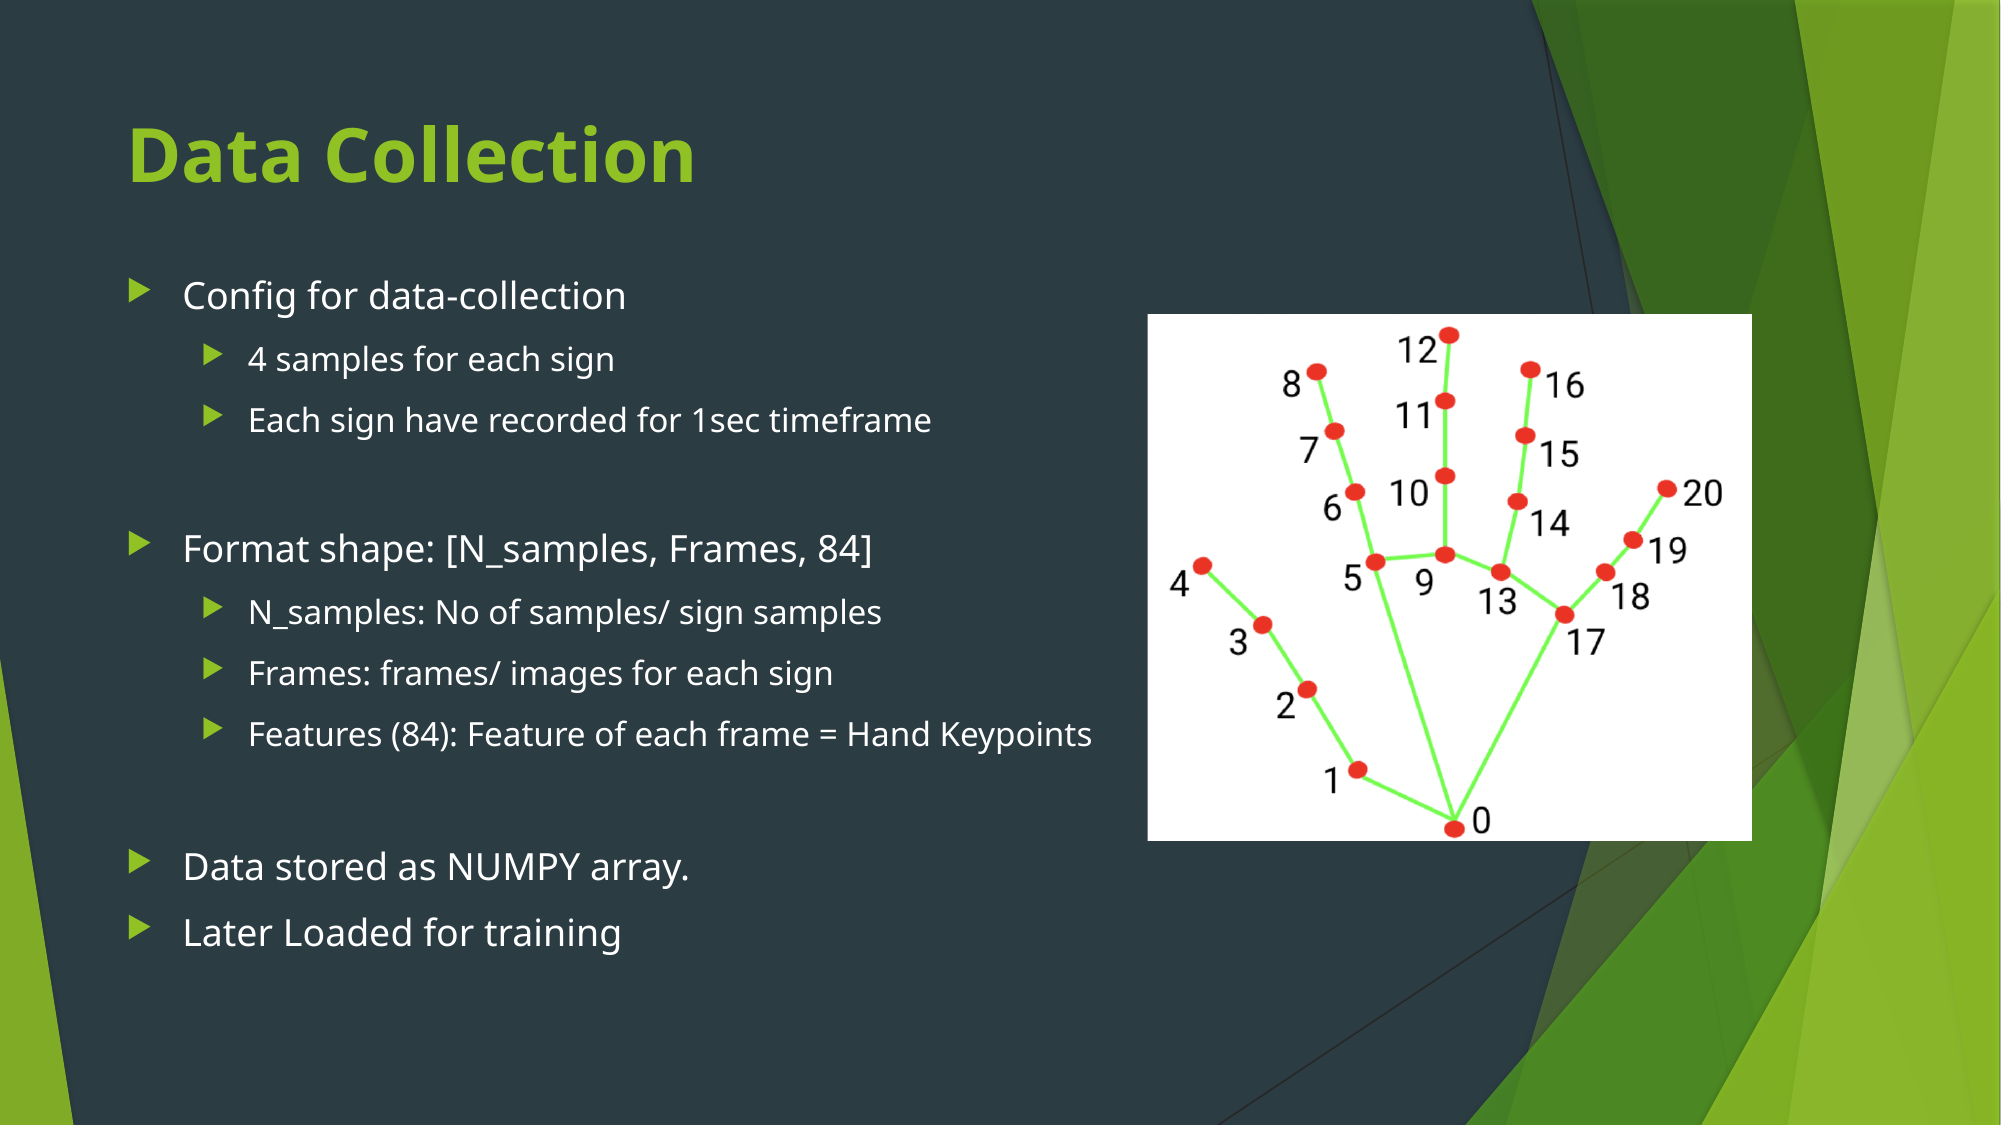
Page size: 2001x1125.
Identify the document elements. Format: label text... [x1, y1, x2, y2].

title Data Collection [111, 99, 1522, 264]
list Config for data-collection 4 samples for each sign Each sign have recorded for 1sec timeframe Format shape: [N_samples, Frames, 84] N_samples: No of samples/ sign samples Frames: frames/ images for each sign Features (84): Feature of each frame = Hand Keypoints Data stored as NUMPY array. Later Loaded for training [111, 264, 1522, 992]
picture [1147, 313, 1753, 842]
